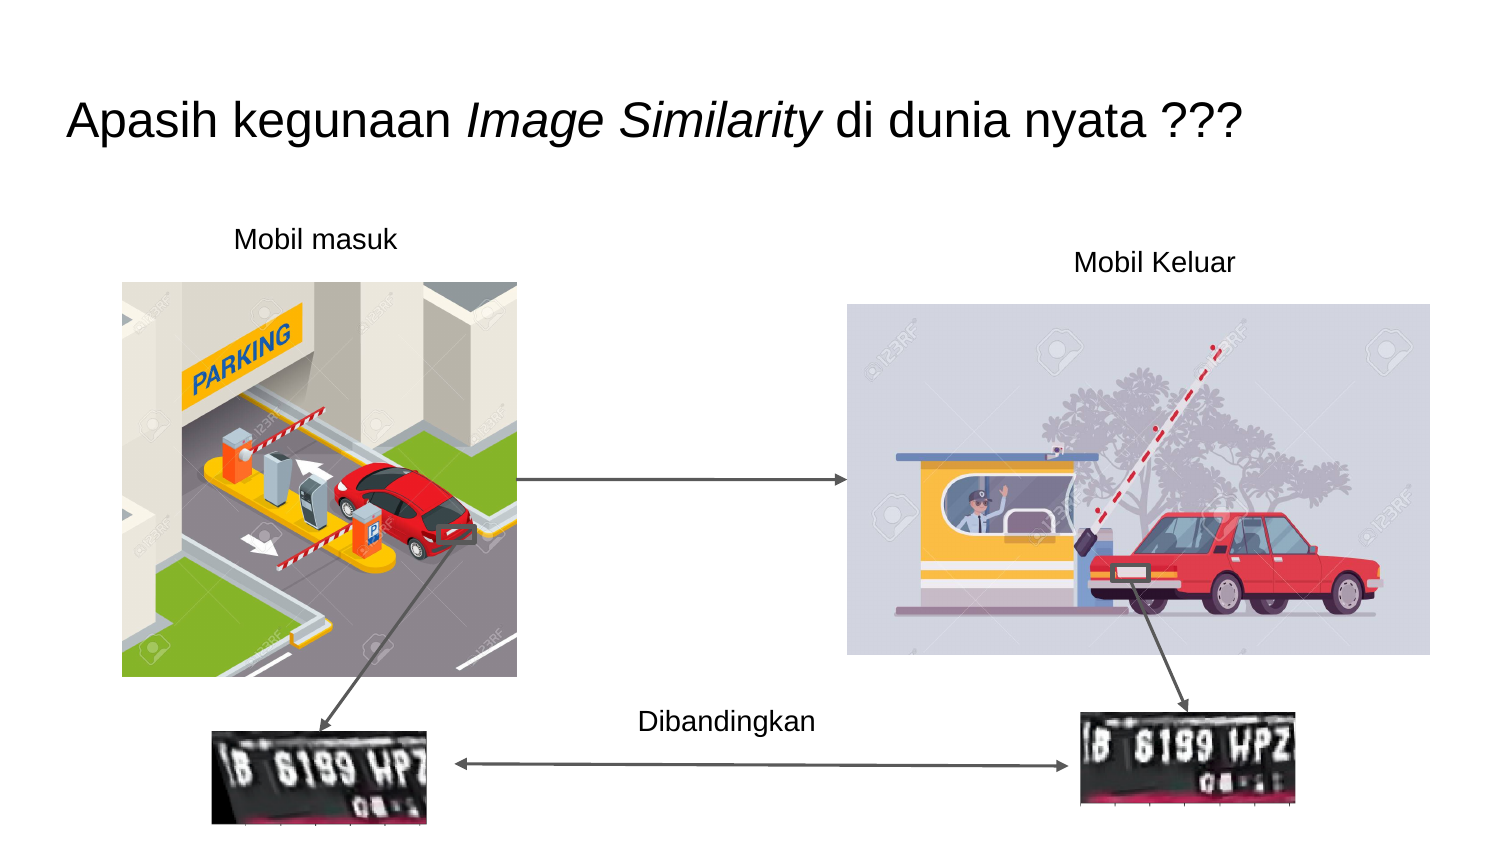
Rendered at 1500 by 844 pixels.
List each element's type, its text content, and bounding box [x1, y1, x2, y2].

title Apasih kegunaan Image Similarity di dunia nyata ??? [51, 72, 1449, 167]
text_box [121, 205, 1430, 826]
